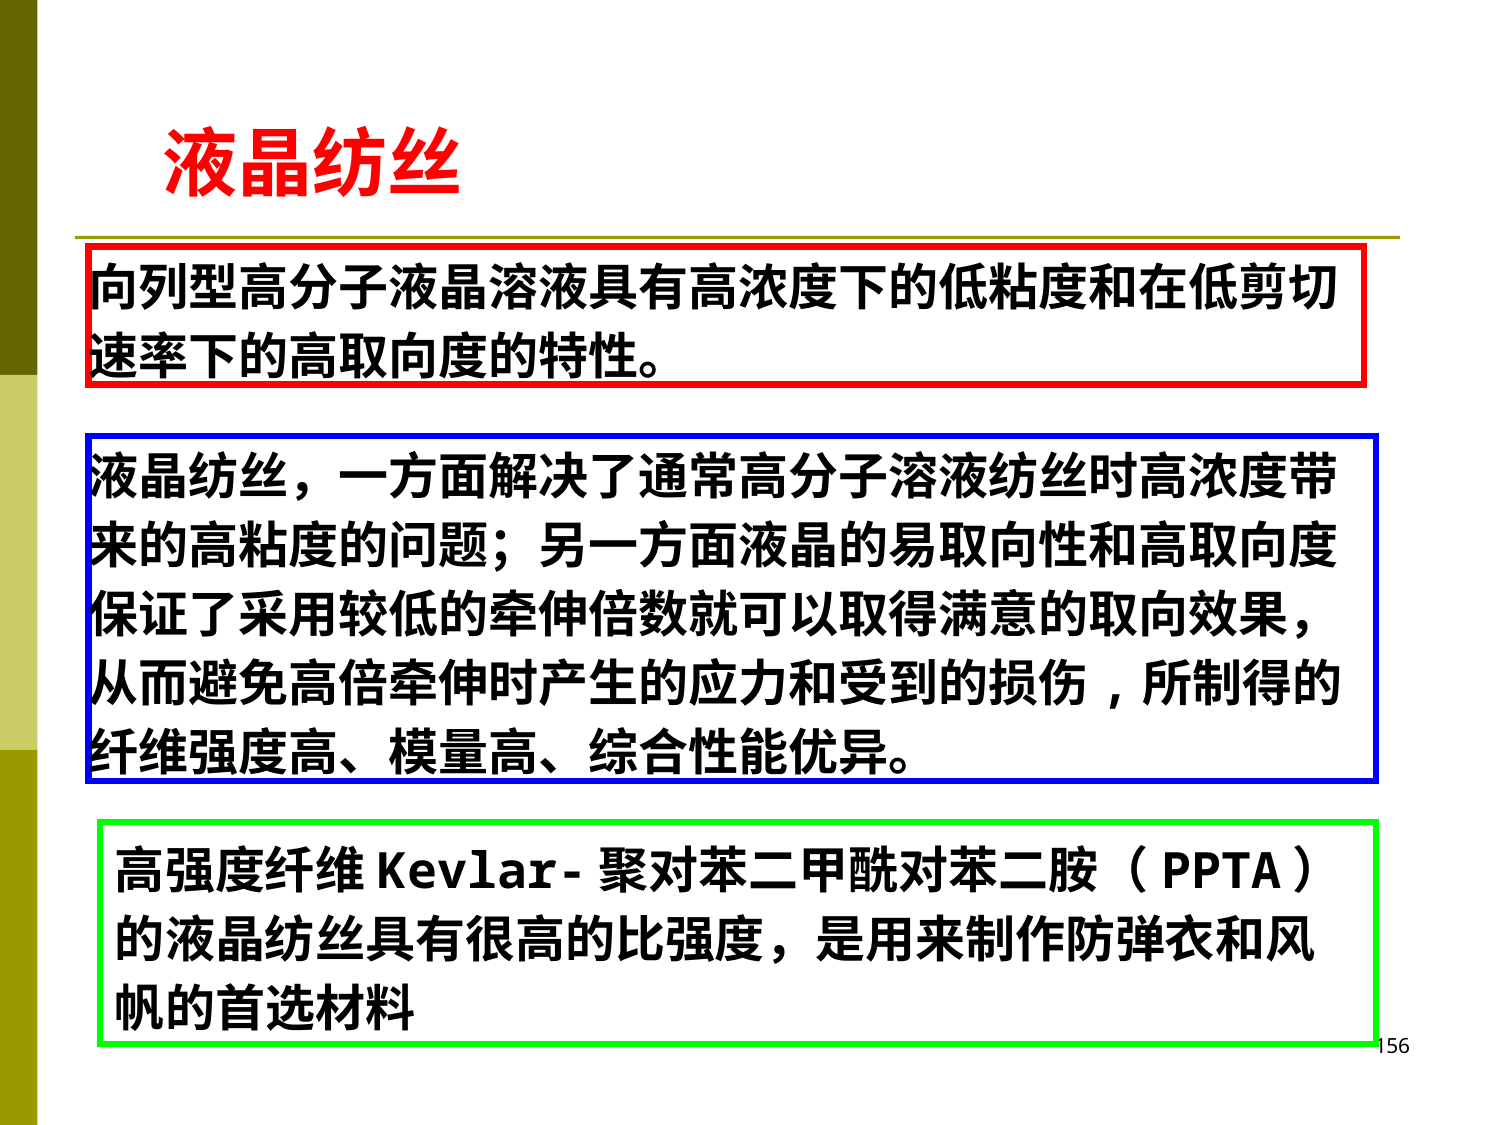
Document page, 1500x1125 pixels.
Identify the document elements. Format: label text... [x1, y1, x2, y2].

text_box 向列型高分子液晶溶液具有高浓度下的低粘度和在低剪切速率下的高取向度的特性。 [88, 246, 1365, 385]
text_box 液晶纺丝，一方面解决了通常高分子溶液纺丝时高浓度带来的高粘度的问题；另一方面液晶的易取向性和高取向度保证了采用较低的牵伸倍数就可以取得满意的取向效果，从而避免高倍牵伸时产生的应力和受到的损伤,所制得的纤维强度高、模量高、综合性能优异。 [88, 435, 1376, 781]
text_box 液晶纺丝 [147, 108, 821, 213]
slide_number 156 [1074, 1025, 1425, 1100]
text_box 高强度纤维Kevlar-聚对苯二甲酰对苯二胺（PPTA）的液晶纺丝具有很高的比强度，是用来制作防弹衣和风帆的首选材料 [100, 822, 1376, 1044]
